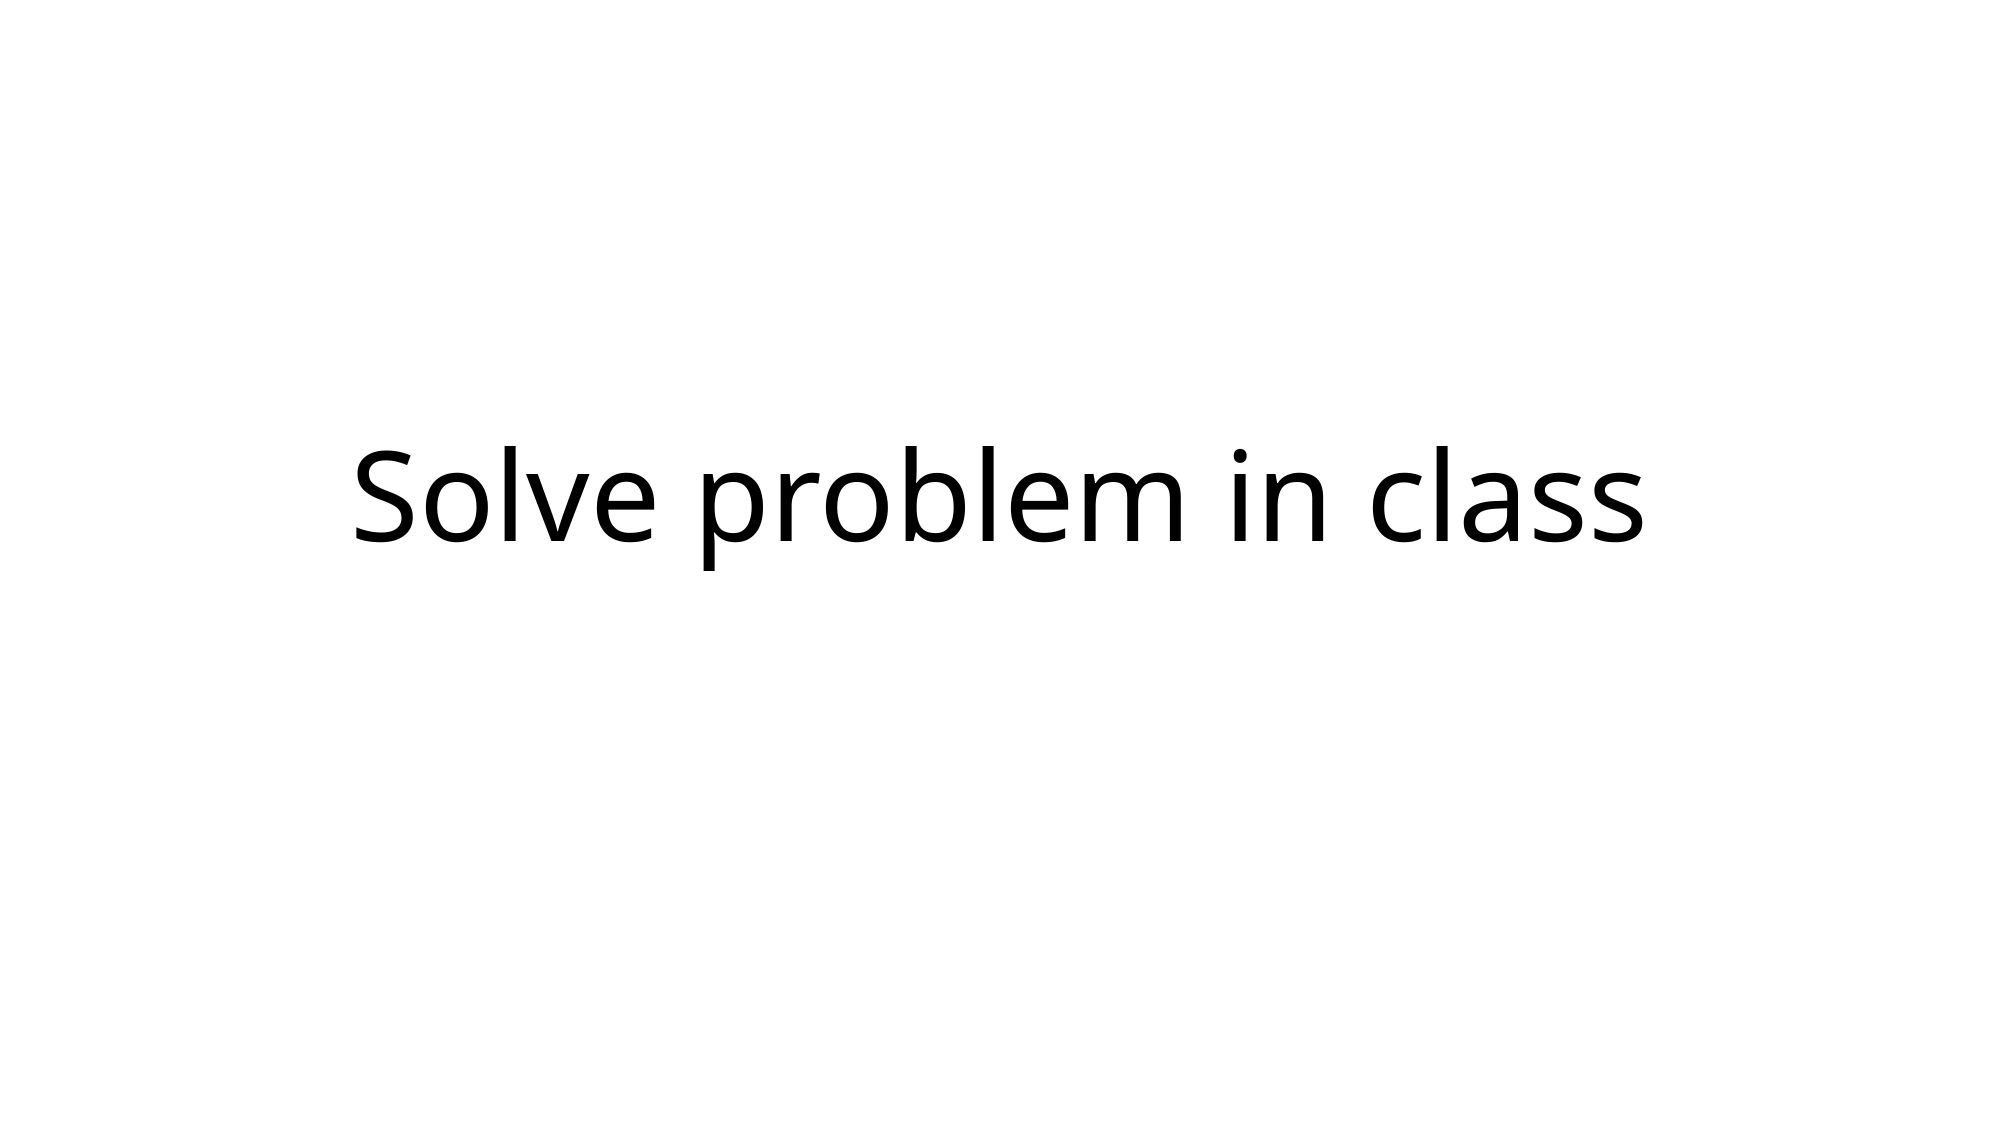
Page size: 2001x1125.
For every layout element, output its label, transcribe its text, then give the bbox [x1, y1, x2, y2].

title Solve problem in class [249, 184, 1750, 576]
